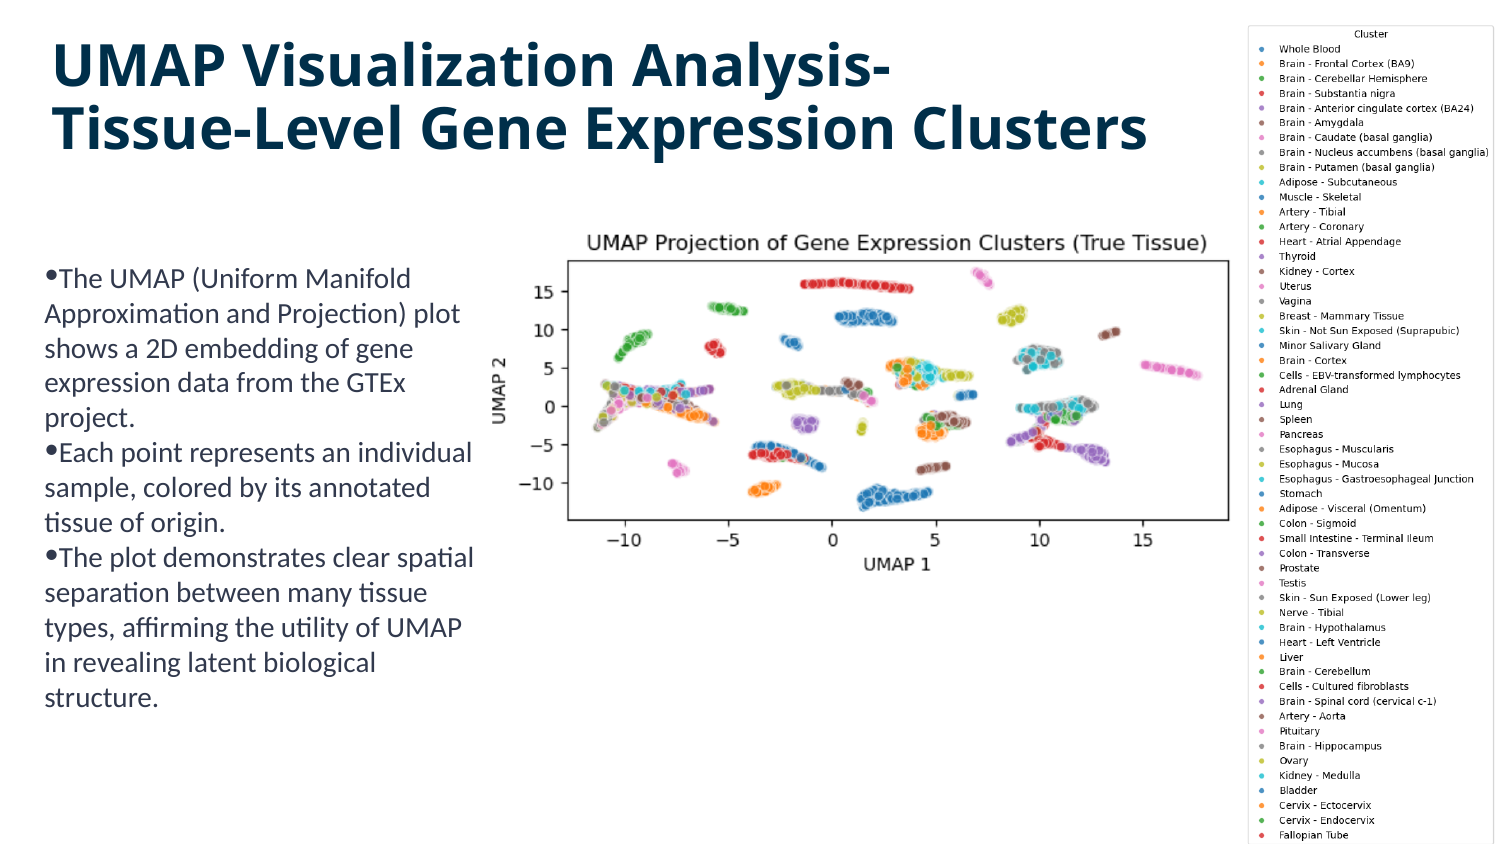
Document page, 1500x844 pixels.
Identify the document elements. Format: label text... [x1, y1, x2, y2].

picture [486, 0, 1500, 844]
text_box The UMAP (Uniform Manifold Approximation and Projection) plot shows a 2D embedding of gene expression data from the GTEx project. Each point represents an individual sample, colored by its annotated tissue of origin. The plot demonstrates clear spatial separation between many tissue types, affirming the utility of UMAP in revealing latent biological structure. [33, 253, 487, 719]
title UMAP Visualization Analysis- Tissue-Level Gene Expression Clusters [40, 17, 1230, 181]
